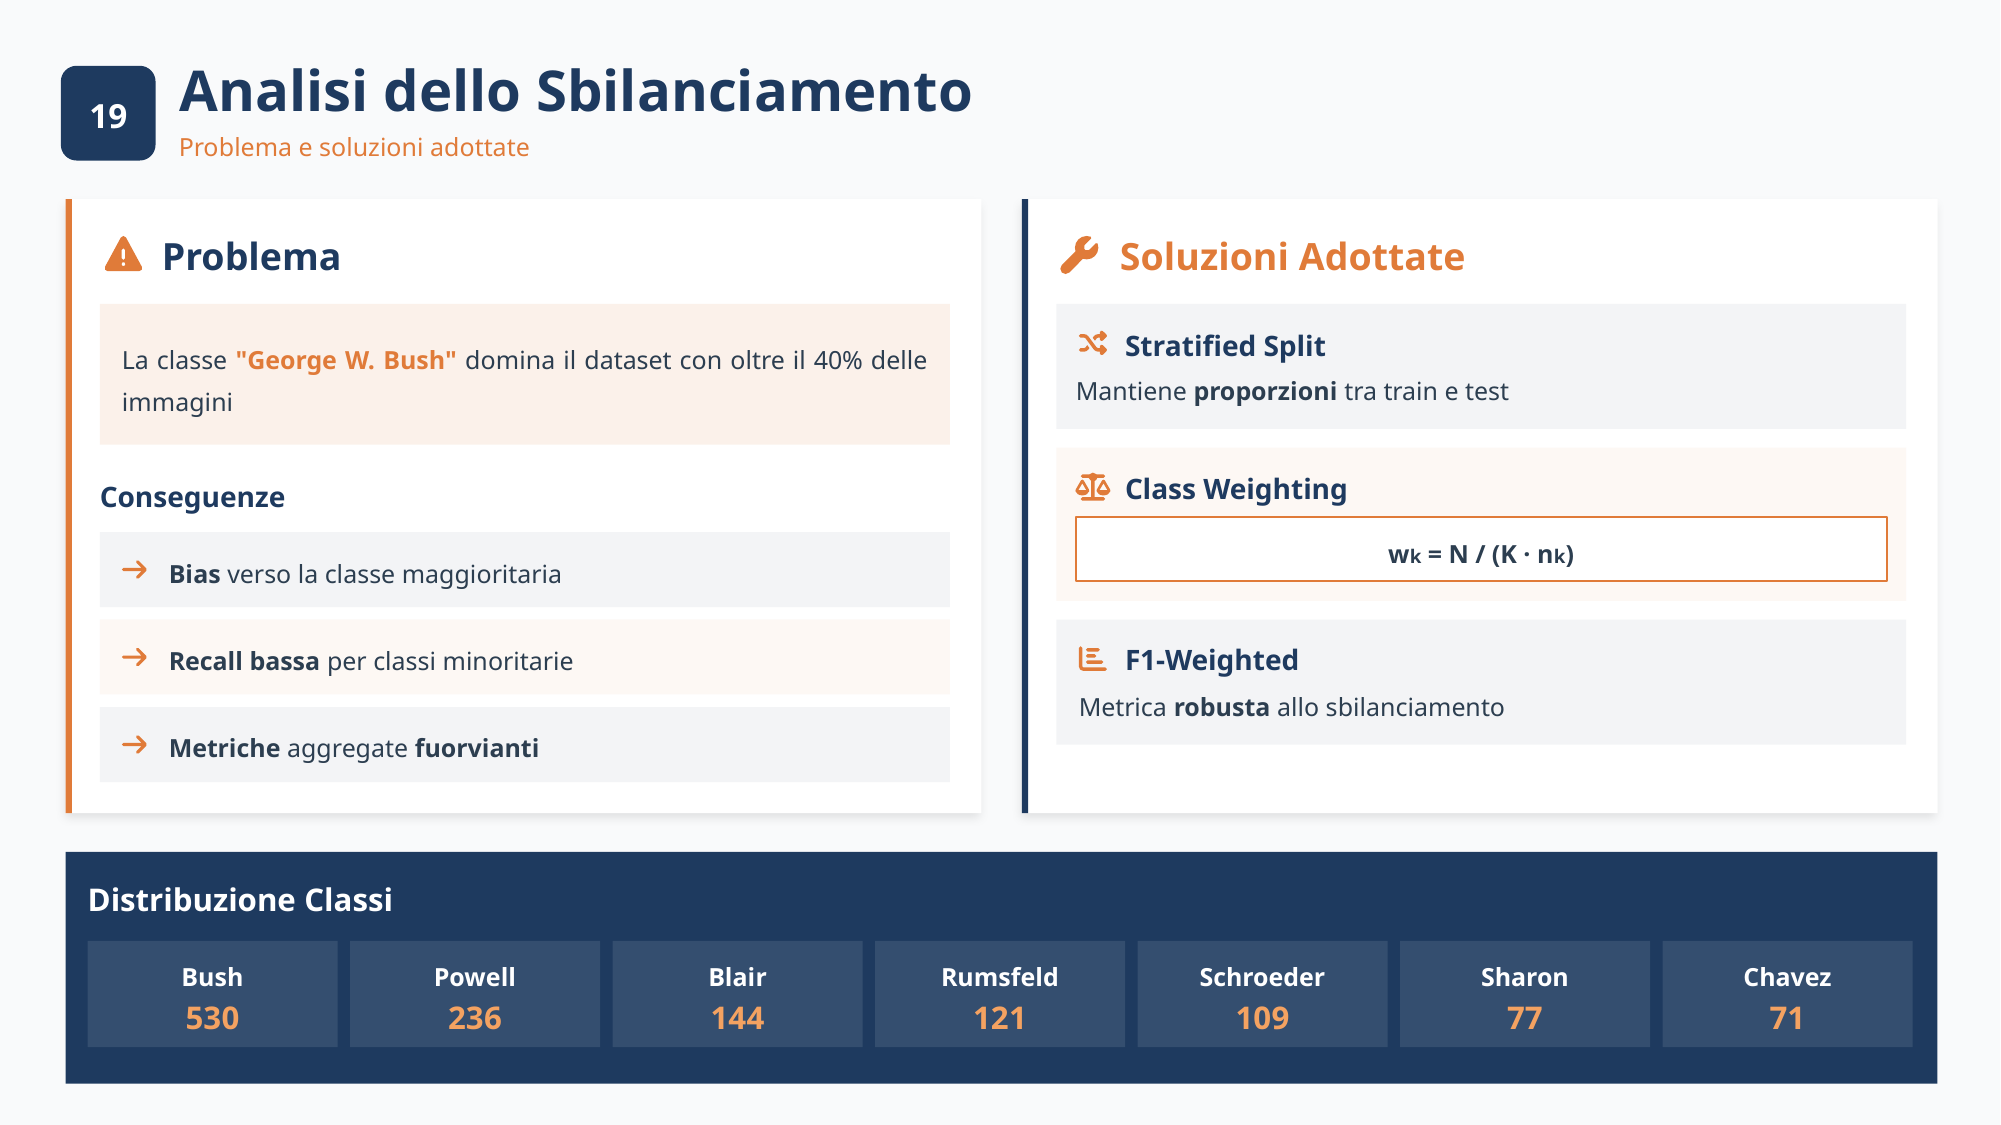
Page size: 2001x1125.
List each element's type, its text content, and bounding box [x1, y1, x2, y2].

text_box Class Weighting [1125, 461, 1907, 505]
text_box [99, 303, 950, 445]
text_box Problema e soluzioni adottate [178, 123, 868, 161]
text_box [49, 65, 168, 161]
text_box 530 [92, 990, 333, 1035]
text_box Analisi dello Sbilanciamento [179, 62, 1195, 125]
text_box [99, 707, 950, 783]
text_box 236 [354, 990, 596, 1035]
text_box Problema [161, 229, 984, 278]
text_box [99, 619, 950, 695]
text_box Conseguenze [99, 469, 964, 514]
text_box Rumsfeld [881, 953, 1119, 990]
text_box Soluzioni Adottate [1120, 229, 1942, 278]
text_box Schroeder [1143, 953, 1382, 990]
text_box F1-Weighted [1125, 632, 1907, 677]
text_box wk = N / (K · nk) [1082, 530, 1880, 568]
text_box La classe "George W. Bush" domina il dataset con oltre il 40% delle immagini [121, 328, 929, 420]
text_box Blair [618, 953, 857, 990]
text_box [1075, 479, 1090, 496]
text_box [1080, 472, 1106, 501]
text_box [72, 199, 982, 814]
text_box [65, 199, 72, 814]
text_box [350, 940, 601, 1048]
text_box [1060, 235, 1099, 275]
text_box Chavez [1668, 953, 1907, 990]
text_box Metriche aggregate fuorvianti [168, 730, 651, 756]
text_box [612, 940, 863, 1048]
text_box Powell [356, 953, 594, 990]
text_box [65, 851, 1938, 1084]
text_box 77 [1404, 990, 1646, 1035]
text_box [1078, 330, 1107, 356]
text_box [99, 532, 950, 608]
text_box [121, 735, 147, 754]
text_box Distribuzione Classi [87, 871, 1927, 915]
text_box Sharon [1406, 953, 1644, 990]
text_box Bush [93, 953, 332, 990]
text_box [1075, 517, 1887, 582]
text_box Bias verso la classe maggioritaria [168, 555, 704, 584]
text_box [1029, 199, 1938, 814]
text_box [105, 235, 142, 272]
text_box [1056, 619, 1907, 745]
text_box [87, 940, 338, 1048]
text_box [121, 560, 147, 579]
text_box [1021, 199, 1029, 814]
text_box [1096, 479, 1111, 496]
text_box [1400, 940, 1651, 1048]
text_box 109 [1142, 990, 1383, 1035]
text_box [1662, 940, 1913, 1048]
text_box [1137, 940, 1388, 1048]
text_box 144 [617, 990, 858, 1035]
text_box 121 [879, 990, 1121, 1035]
text_box [875, 940, 1126, 1048]
text_box Recall bassa per classi minoritarie [168, 642, 724, 670]
text_box [1078, 646, 1107, 671]
text_box [1056, 447, 1907, 601]
text_box [121, 648, 147, 666]
text_box Metrica robusta allo sbilanciamento [1078, 682, 1904, 721]
text_box Stratified Split [1125, 318, 1907, 363]
text_box 71 [1667, 990, 1908, 1035]
text_box [1056, 303, 1907, 429]
text_box Mantiene proporzioni tra train e test [1075, 367, 1901, 405]
